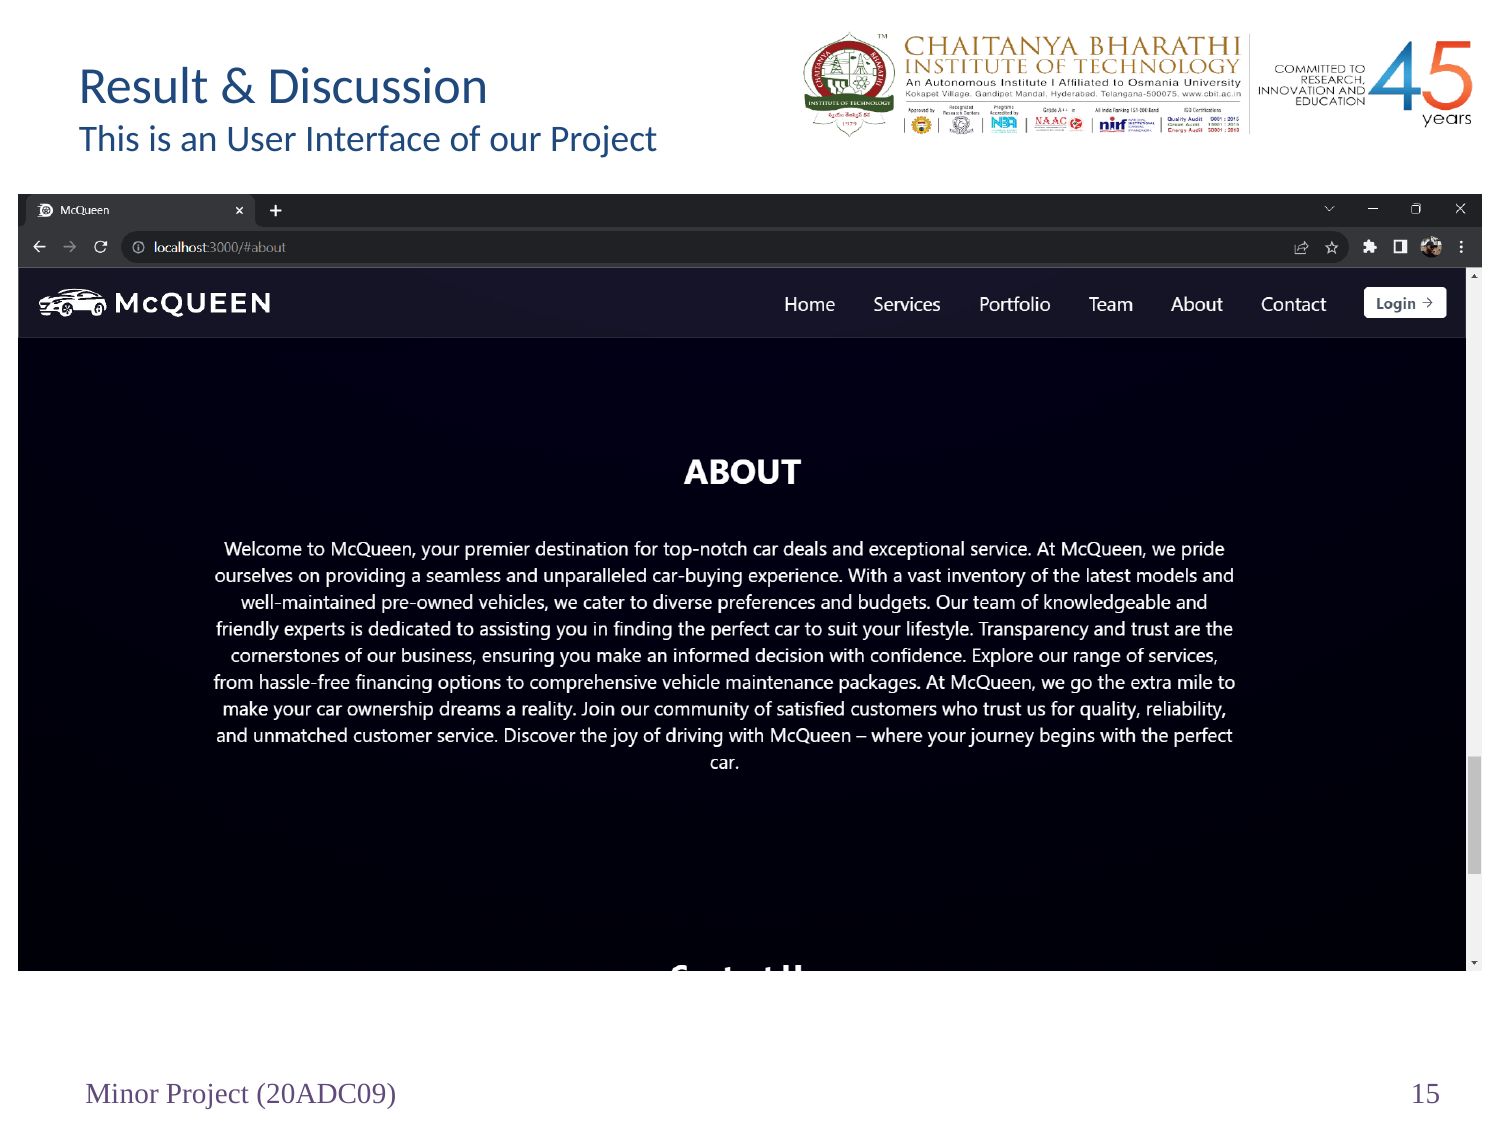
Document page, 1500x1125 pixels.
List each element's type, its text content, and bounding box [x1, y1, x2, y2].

picture [18, 193, 1482, 972]
slide_number 15 [1105, 1062, 1456, 1123]
picture [792, 28, 1484, 139]
footer Minor Project (20ADC09) [3, 1061, 479, 1122]
text_box Result & Discussion This is an User Interface of our Project [63, 43, 732, 192]
